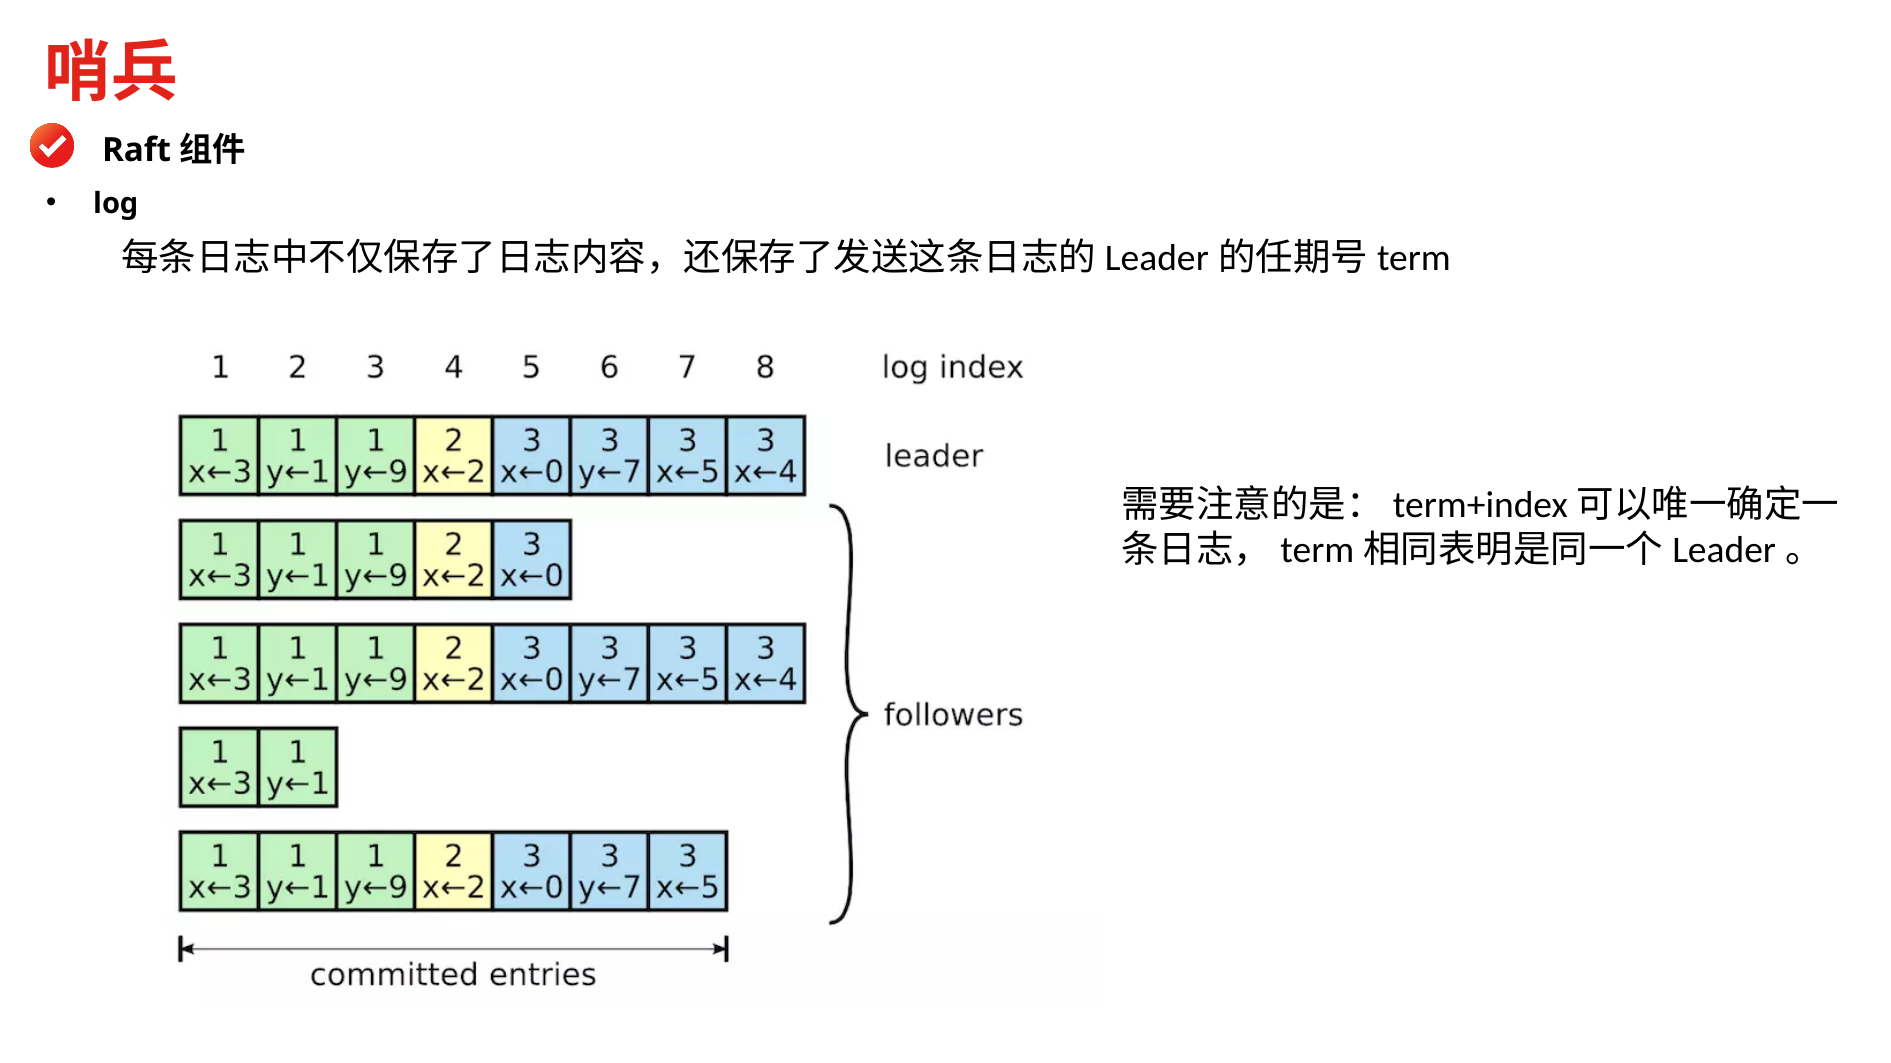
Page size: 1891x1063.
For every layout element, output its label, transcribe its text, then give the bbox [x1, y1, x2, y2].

text_box 每条日志中不仅保存了日志内容，还保存了发送这条日志的Leader的任期号term [106, 225, 1666, 286]
picture [129, 342, 1103, 1007]
list 哨兵 [30, 21, 444, 128]
text_box [30, 123, 72, 168]
text_box Raft组件 [72, 113, 276, 184]
text_box log [31, 176, 154, 227]
text_box 需要注意的是：term+index可以唯一确定一条日志，term相同表明是同一个Leader。 [1106, 472, 1863, 578]
